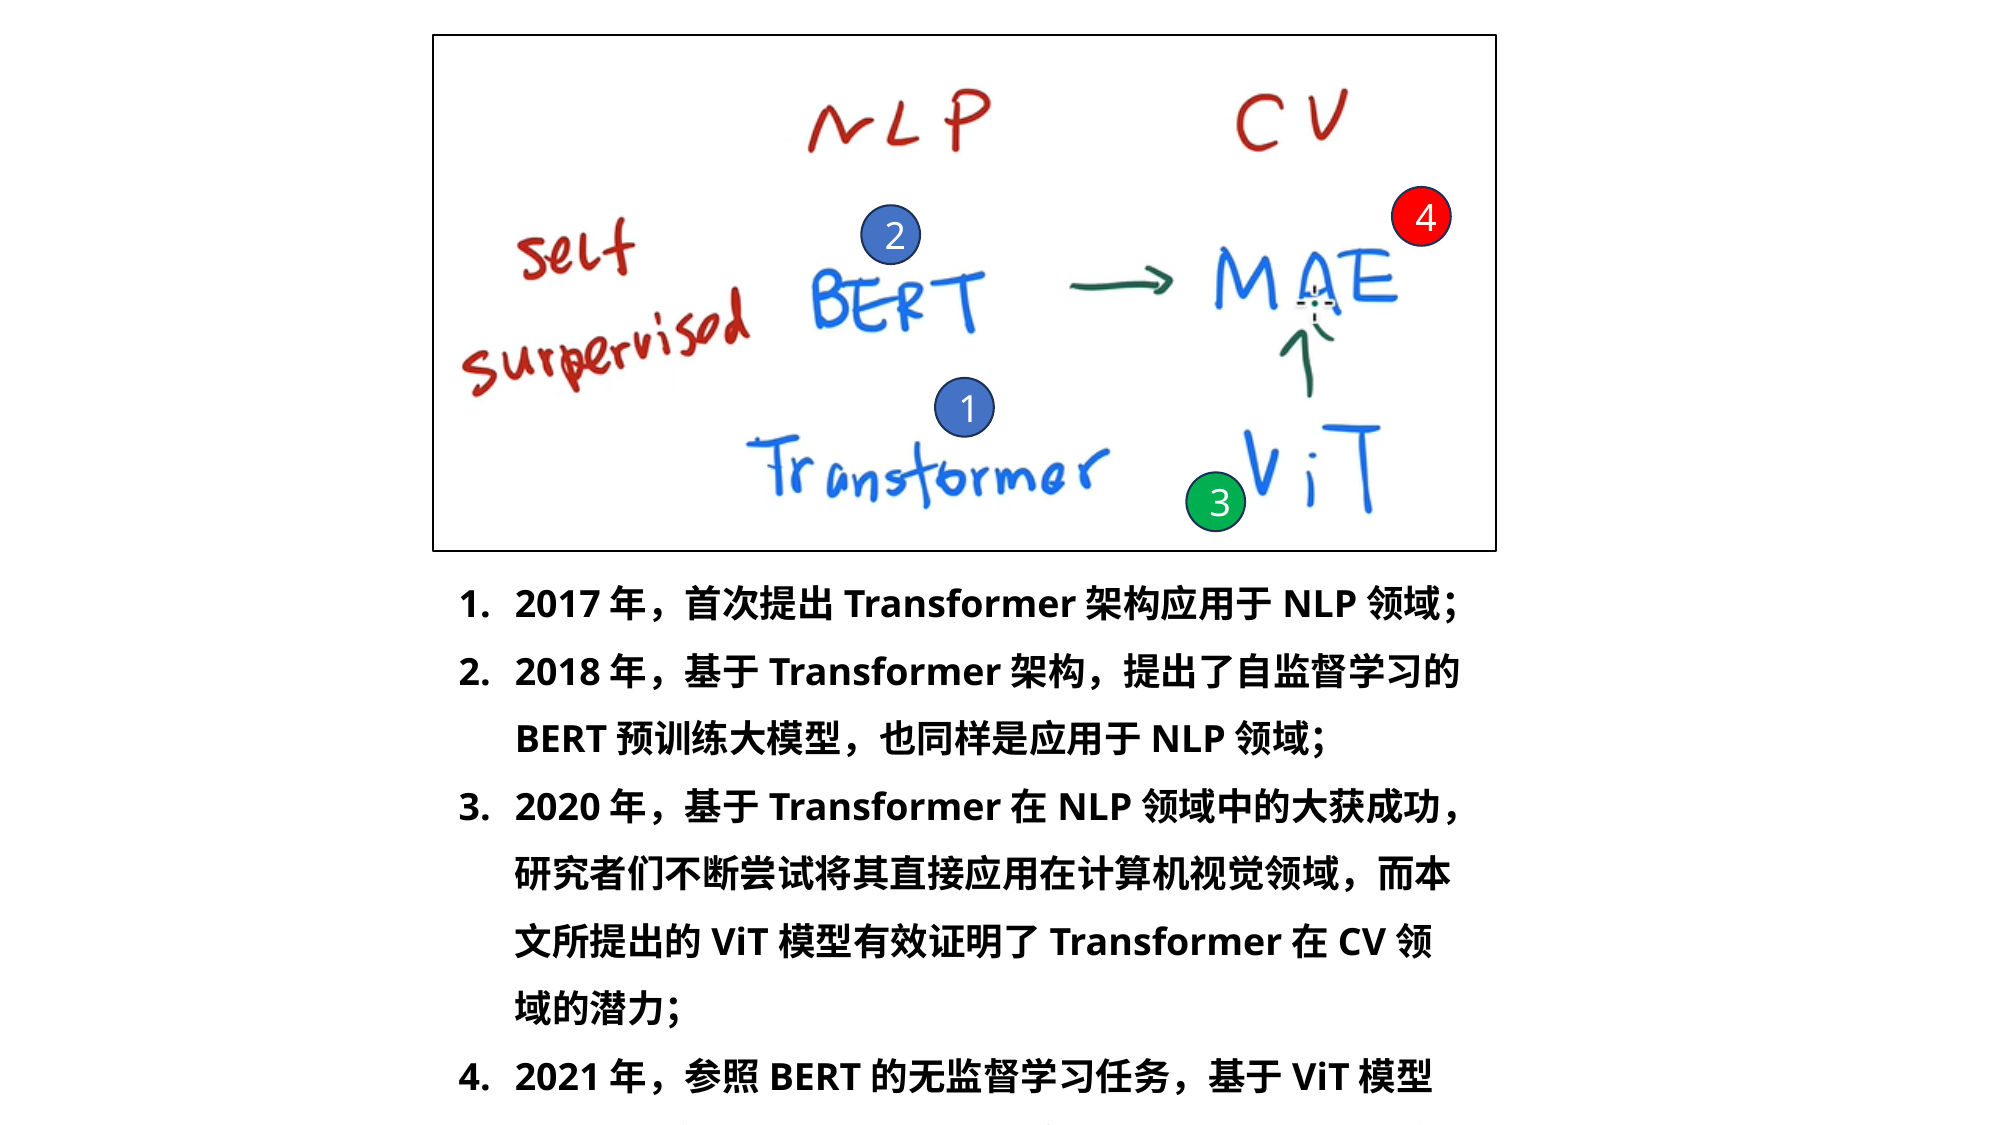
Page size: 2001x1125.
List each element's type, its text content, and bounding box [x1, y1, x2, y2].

picture [433, 36, 1495, 551]
text_box 2017年，首次提出Transformer架构应用于NLP领域； 2018年，基于Transformer架构，提出了自监督学习的BERT预训练大模型，也同样是应用于NLP领域； 2020年，基于Transformer在NLP领域中的大获成功，研究者们不断尝试将其直接应用在计算机视觉领域，而本文所提出的ViT模型有效证明了Transformer在CV领域的潜力； 2021年，参照BERT的无监督学习任务，基于ViT模型的无监督学习模型MAE被提出应用于CV领域，获得成功。 [443, 551, 1486, 1125]
